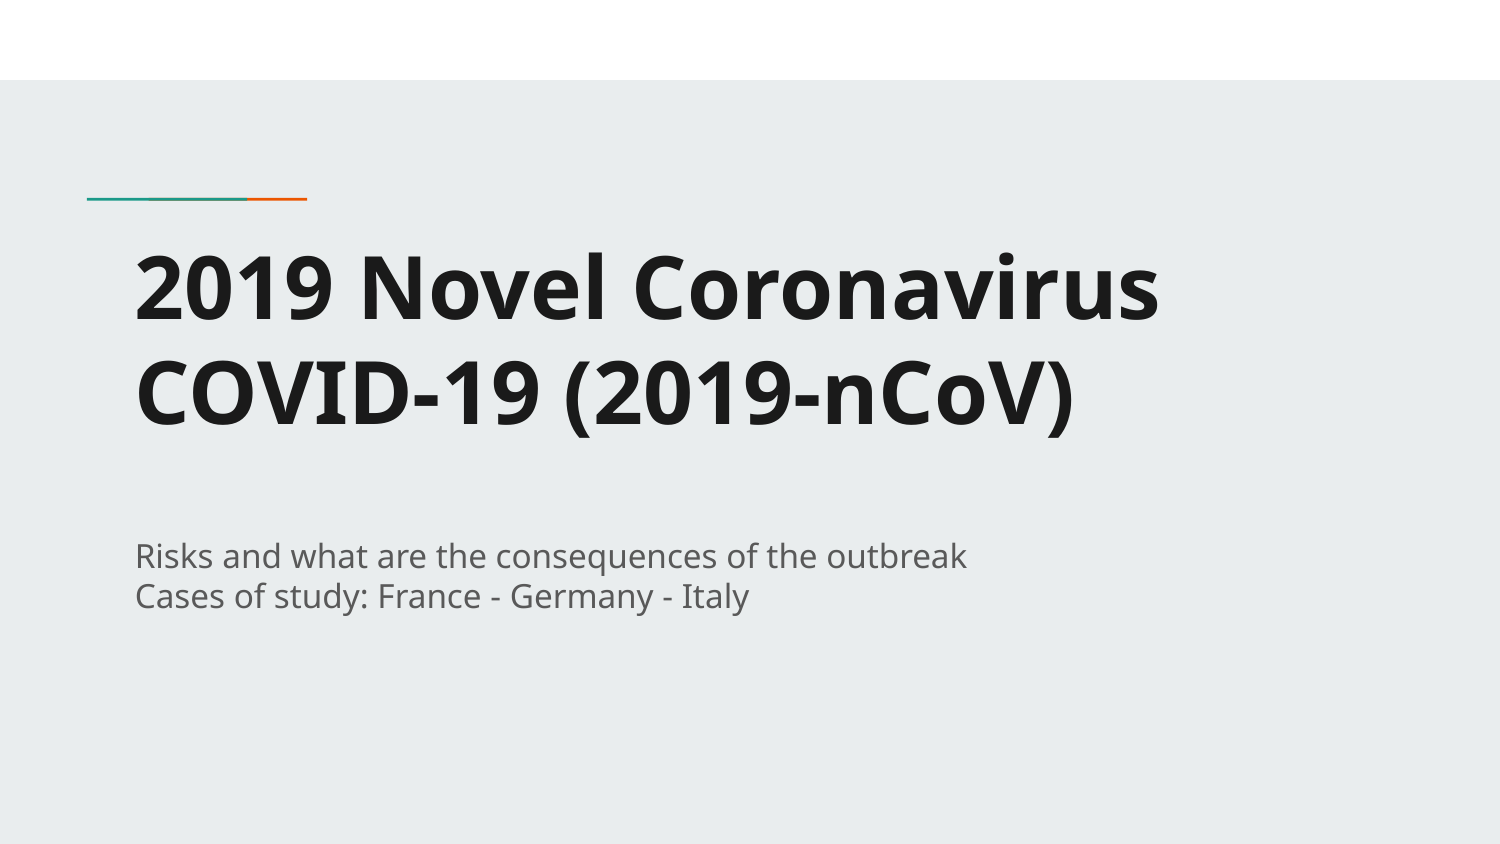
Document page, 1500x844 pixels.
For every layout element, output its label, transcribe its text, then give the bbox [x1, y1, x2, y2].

subtitle Risks and what are the consequences of the outbreak Cases of study: France - Germany - Italy [119, 520, 1381, 610]
title 2019 Novel Coronavirus COVID-19 (2019-nCoV) [119, 216, 1381, 490]
